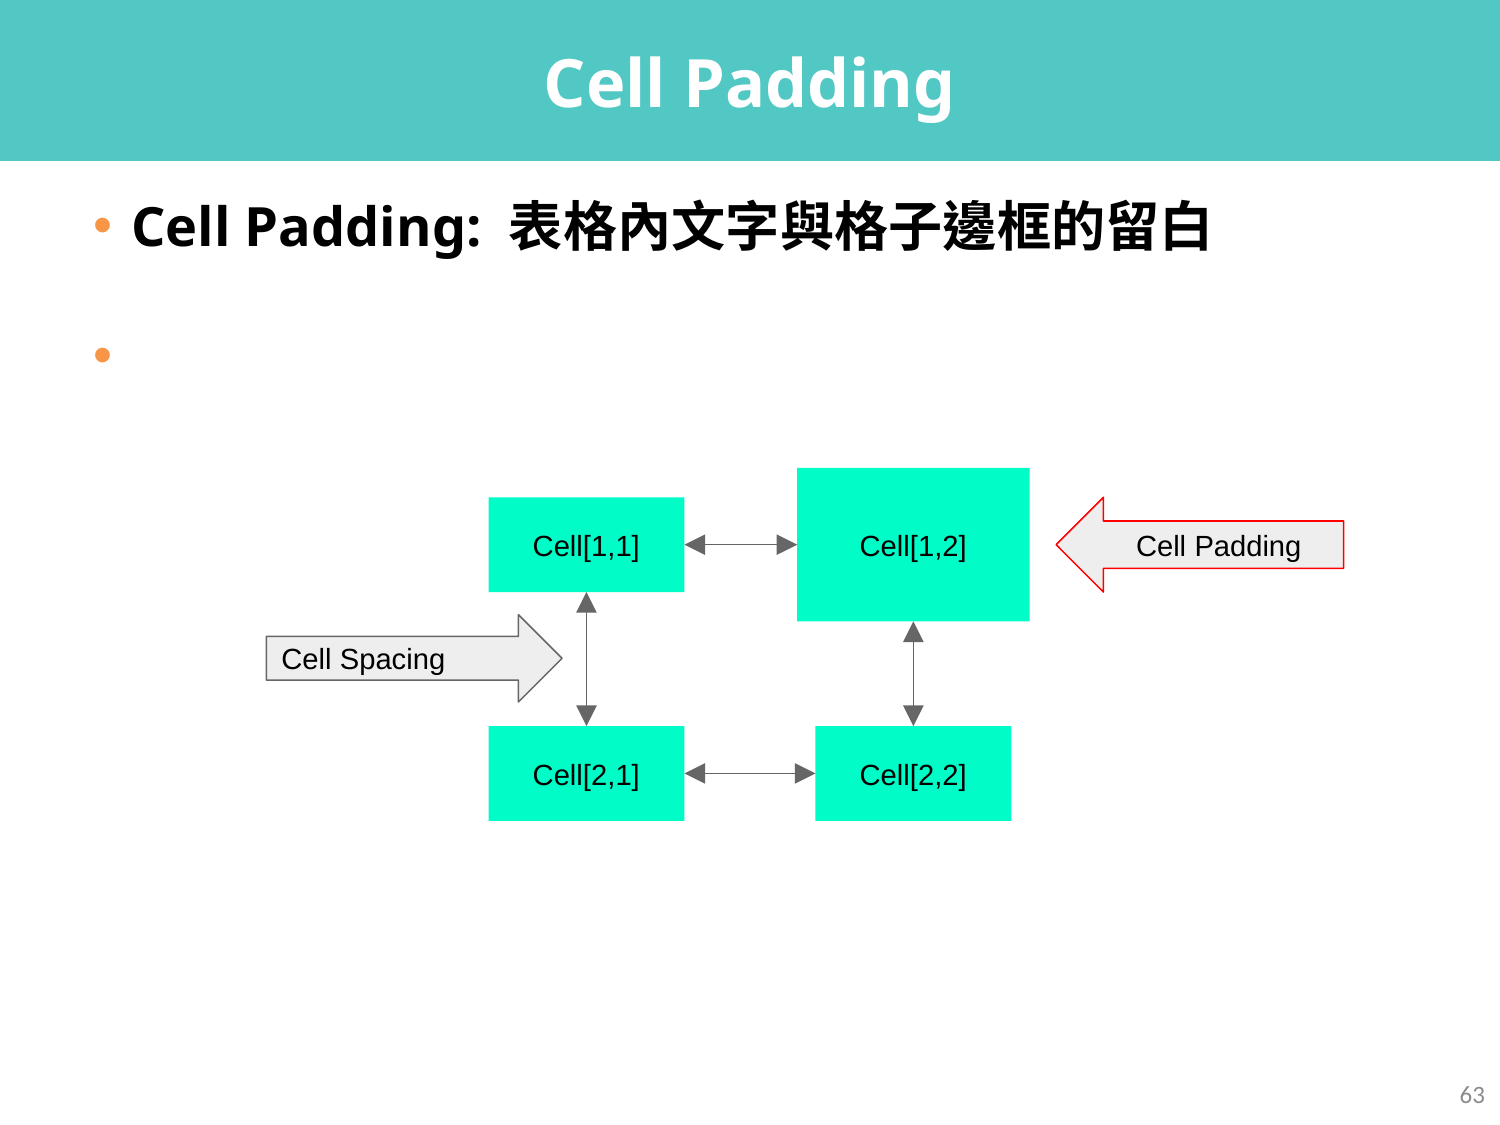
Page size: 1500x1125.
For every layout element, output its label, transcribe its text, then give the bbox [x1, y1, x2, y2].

text_box Cell[1,1] [488, 497, 685, 593]
text_box Cell[2,1] [488, 726, 685, 821]
text_box Cell[1,2] [797, 467, 1030, 622]
text_box Cell Spacing [266, 614, 563, 702]
title Cell Padding [0, 0, 1500, 161]
slide_number 63 [1425, 1074, 1500, 1113]
text_box Cell[2,2] [815, 726, 1012, 821]
text_box Cell Padding [1056, 497, 1344, 593]
list Cell Padding: 表格內文字與格子邊框的留白 ­ [41, 184, 1459, 1106]
